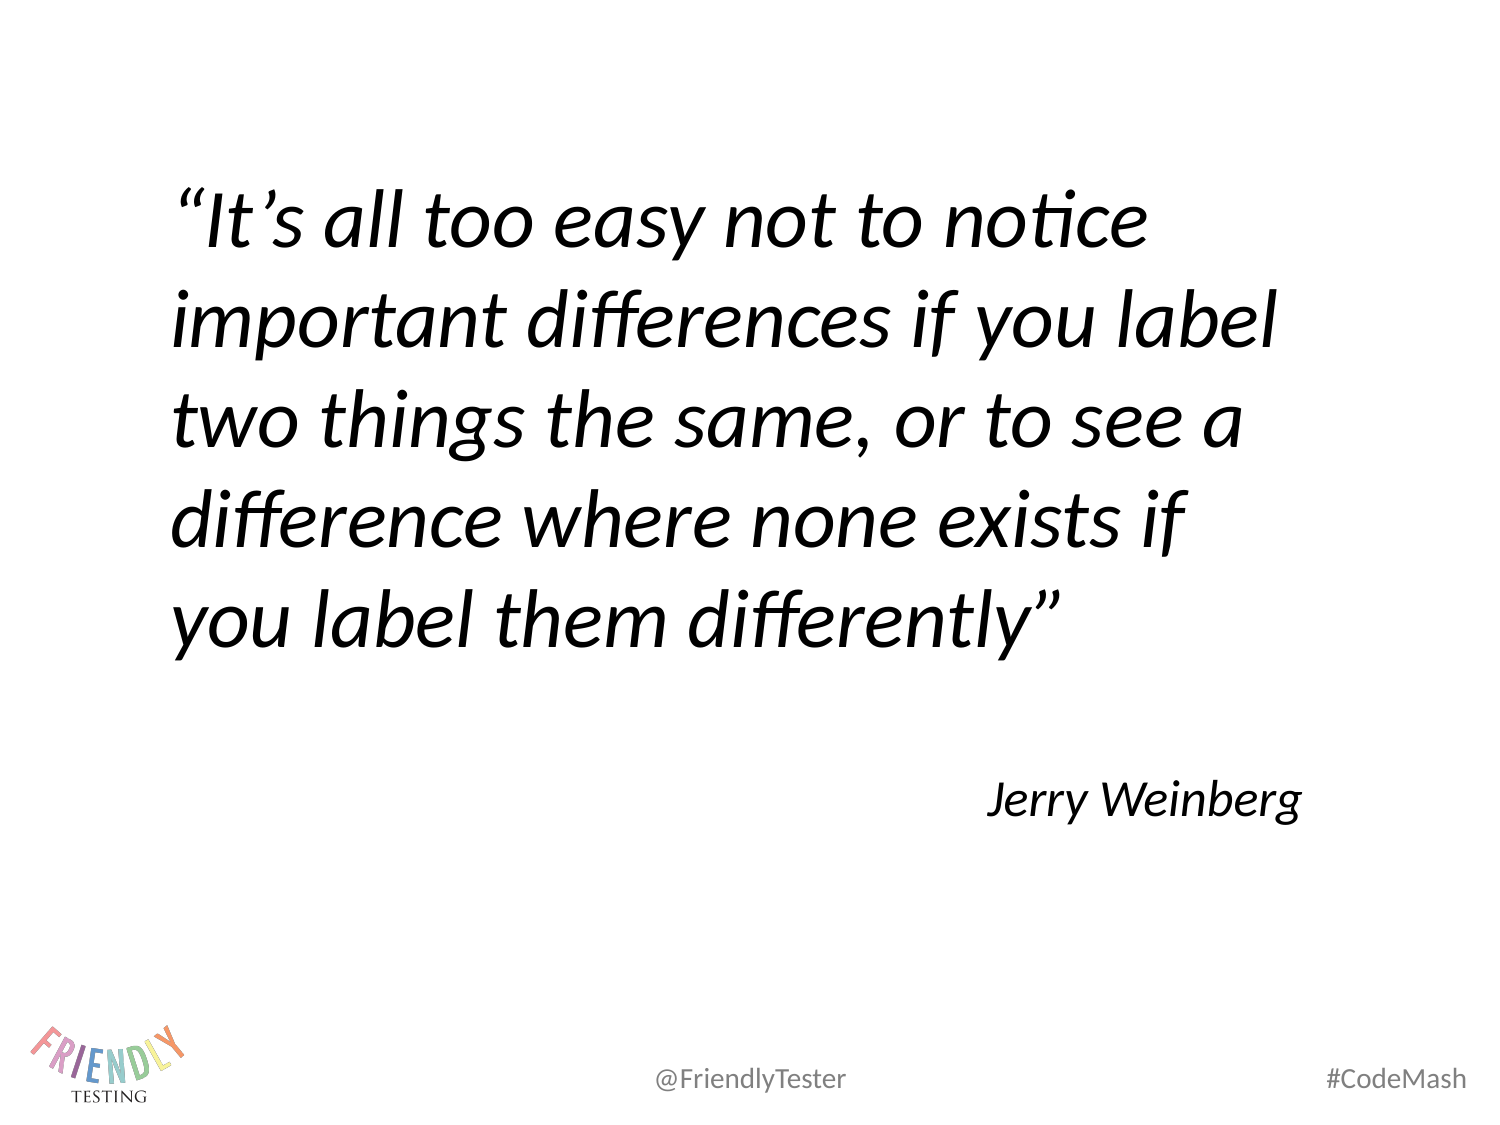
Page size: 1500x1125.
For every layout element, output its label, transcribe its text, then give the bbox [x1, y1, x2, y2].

picture [30, 1025, 185, 1103]
text_box “It’s all too easy not to notice important differences if you label two things the same, or to see a difference where none exists if you label them differently” Jerry Weinberg [155, 156, 1318, 834]
